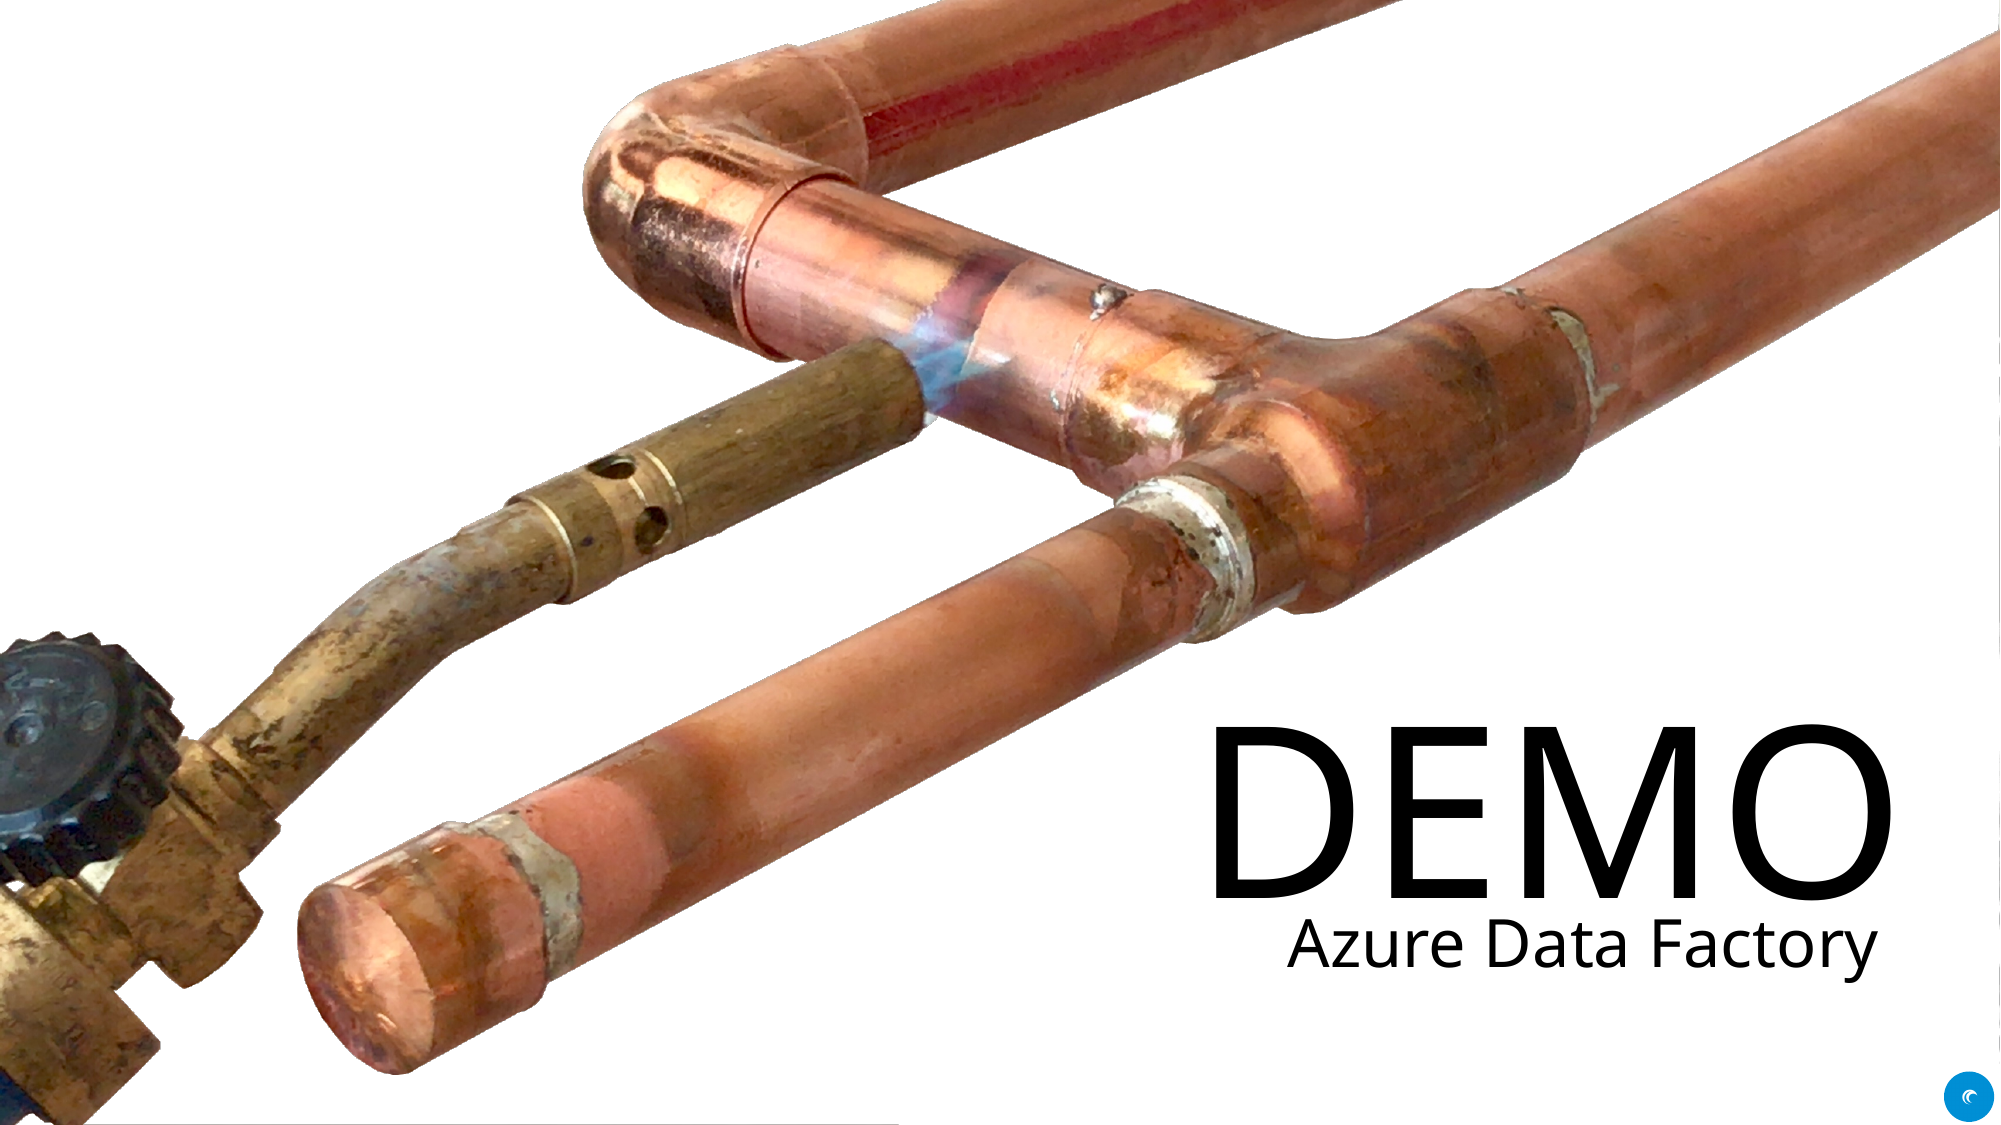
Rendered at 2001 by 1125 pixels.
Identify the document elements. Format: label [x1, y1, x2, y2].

text_box [1073, 649, 1921, 995]
picture [0, 0, 2000, 1125]
